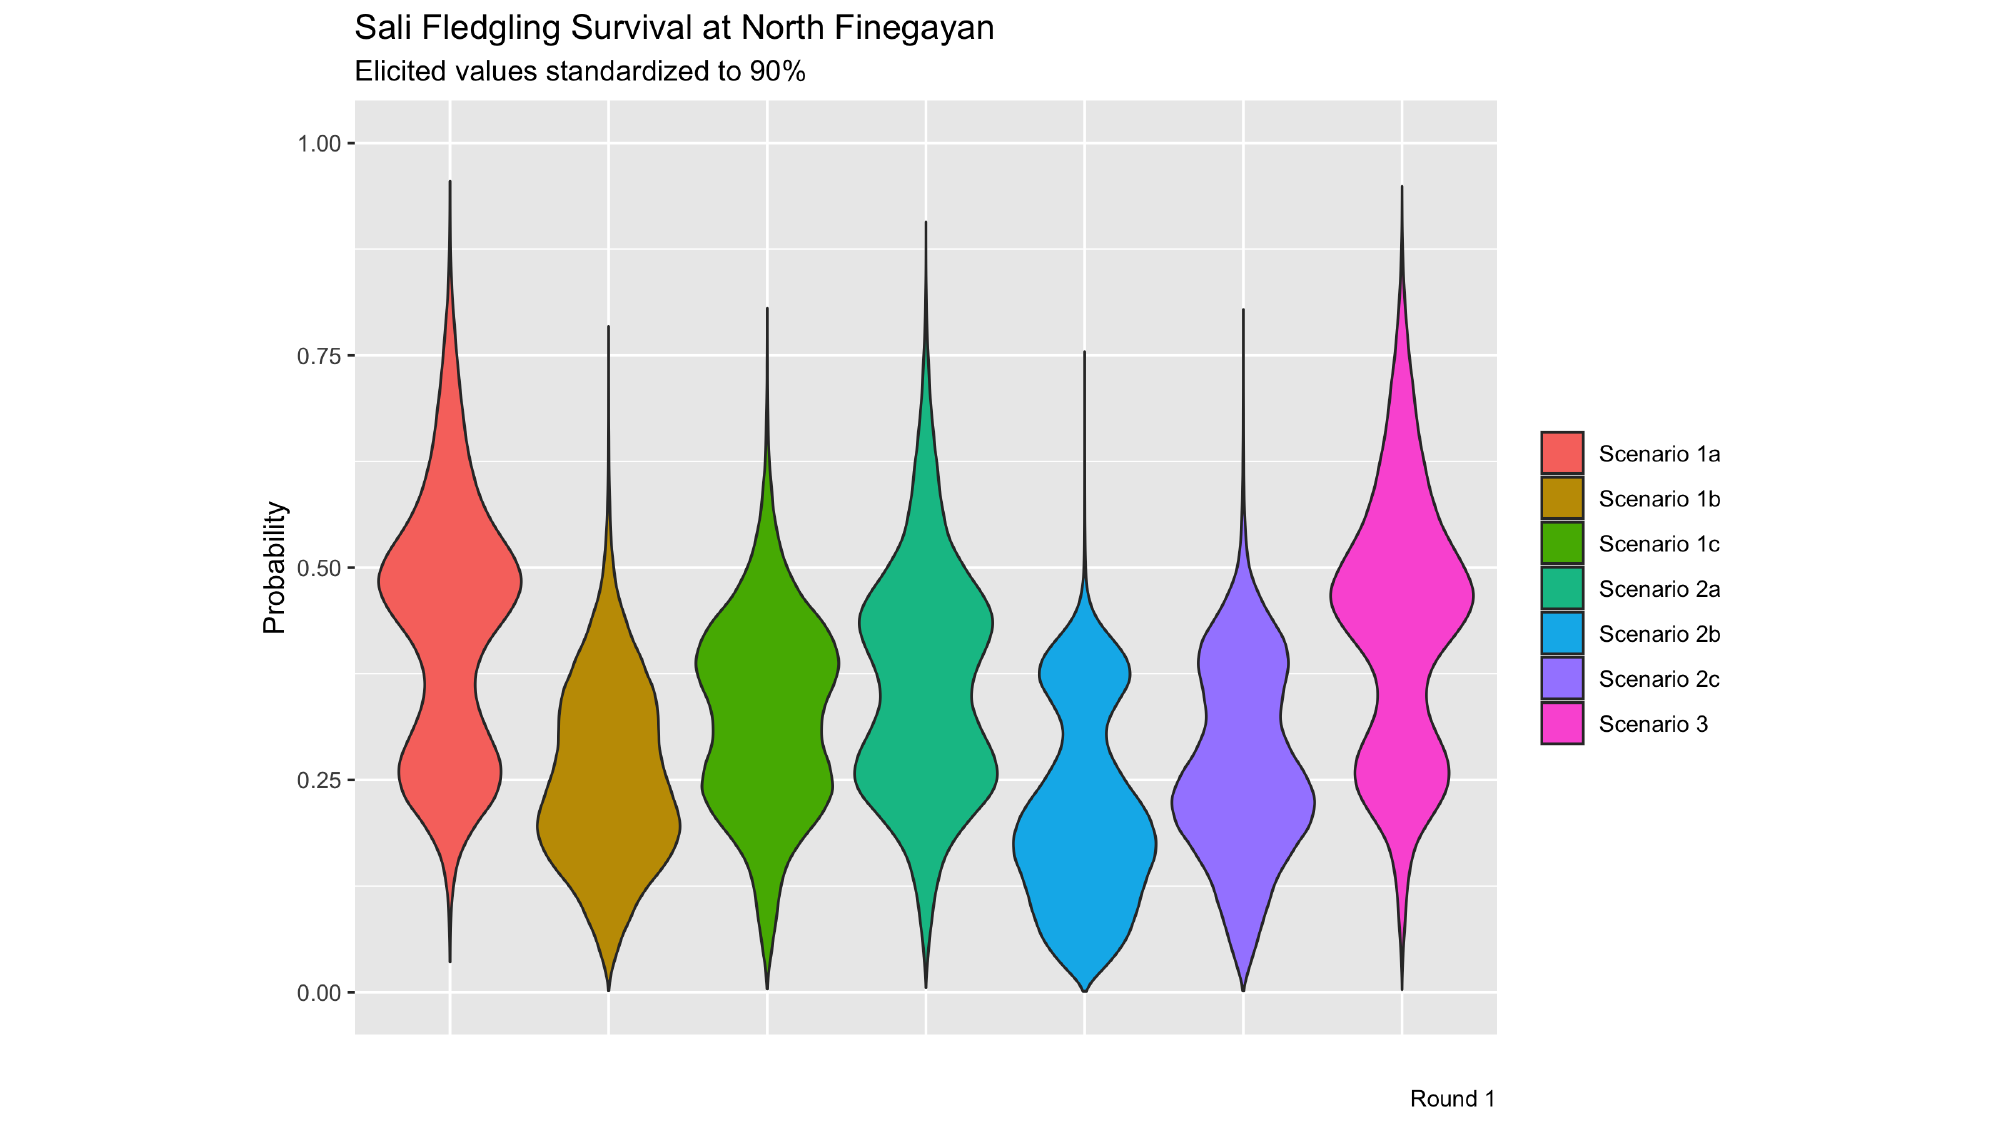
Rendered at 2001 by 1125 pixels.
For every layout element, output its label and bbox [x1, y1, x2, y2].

list [249, 0, 1750, 1125]
